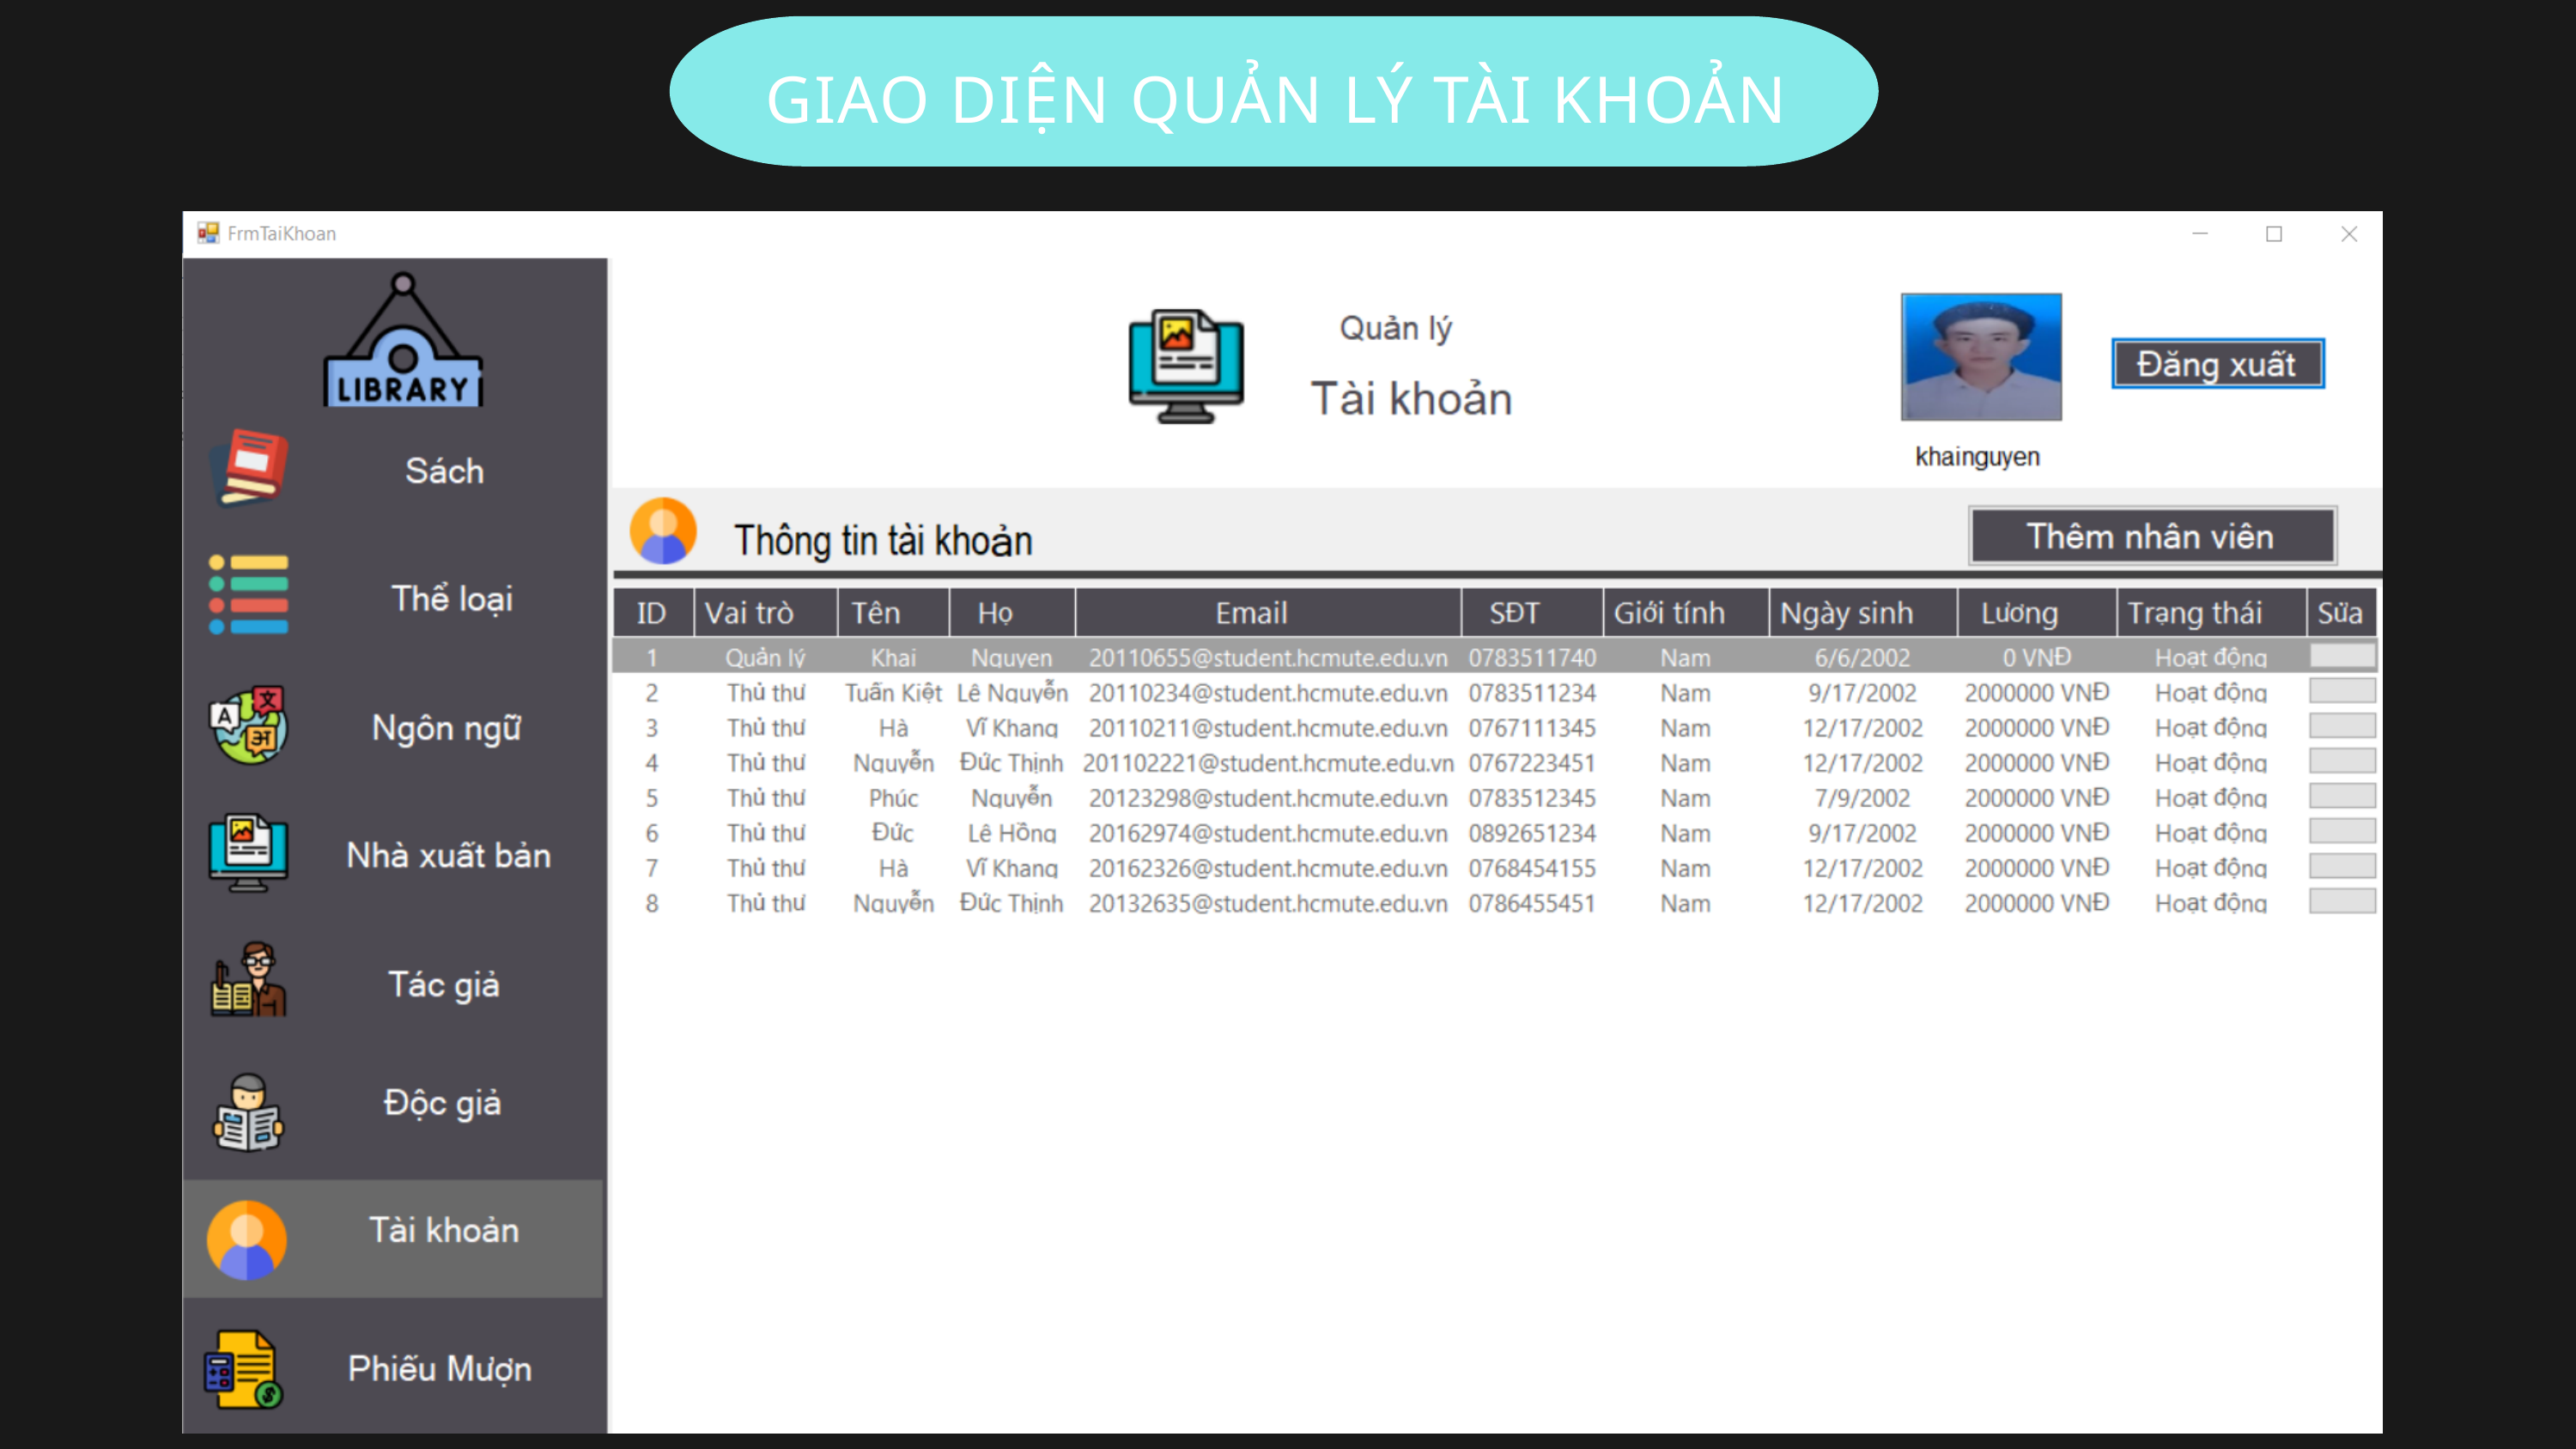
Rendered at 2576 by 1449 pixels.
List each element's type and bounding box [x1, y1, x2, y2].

text_box [669, 15, 1879, 167]
picture [182, 211, 2384, 1434]
